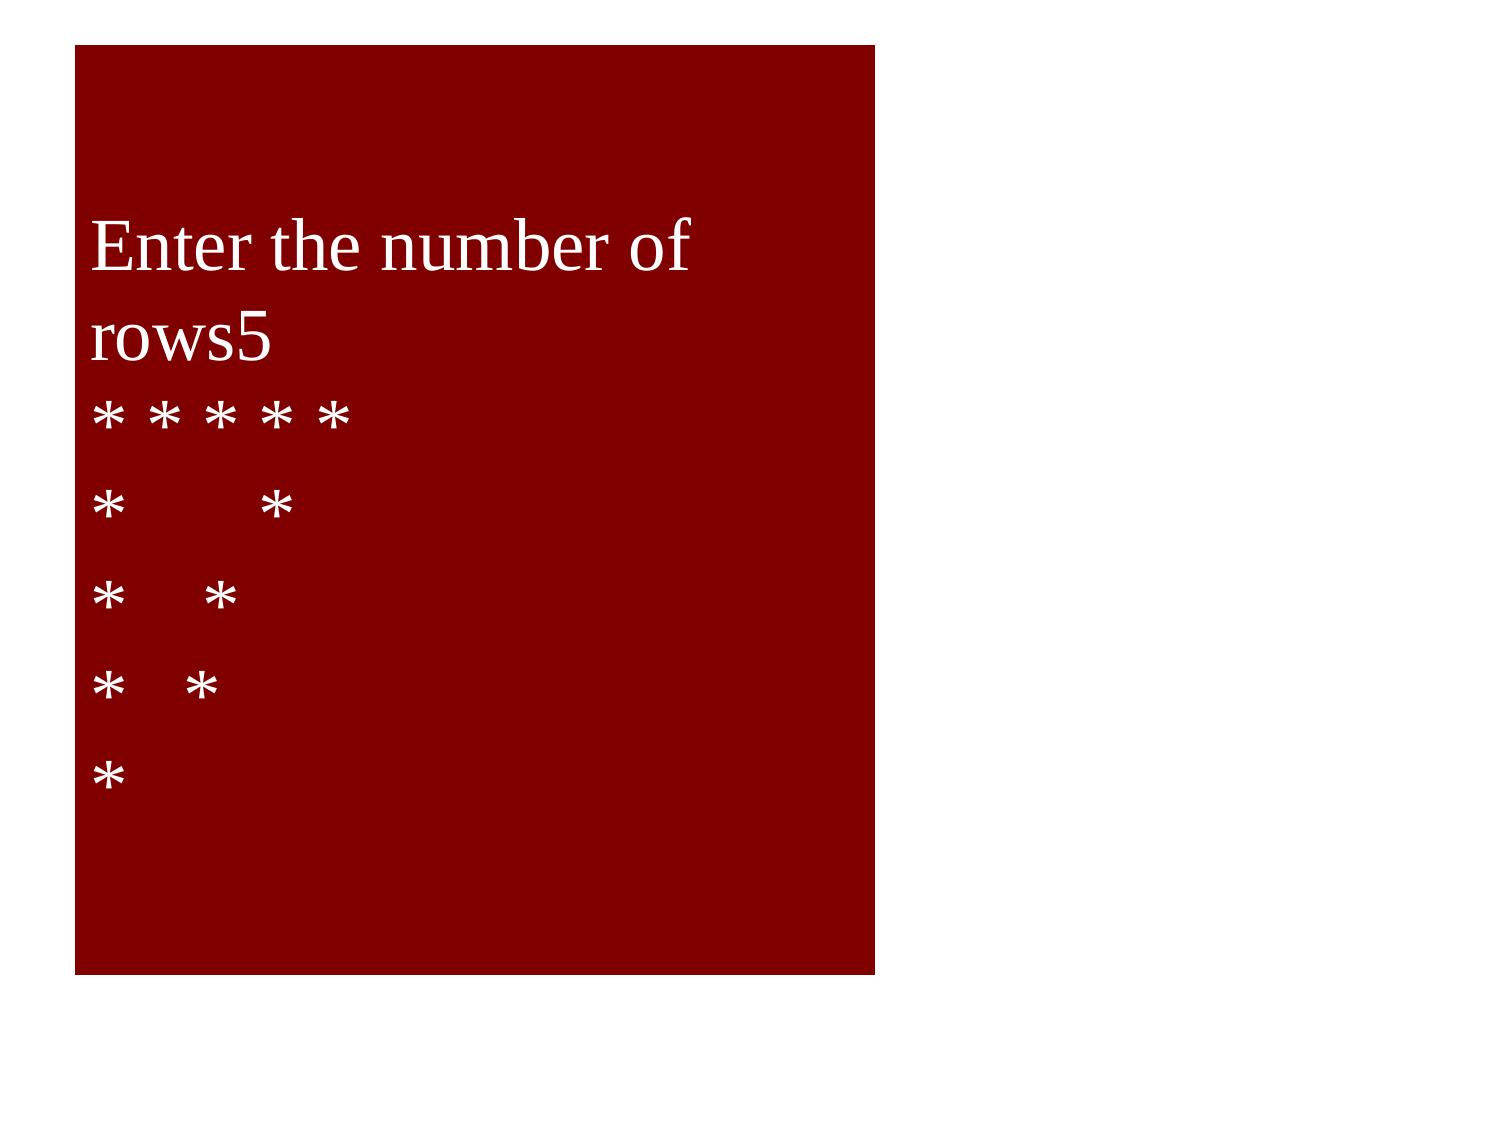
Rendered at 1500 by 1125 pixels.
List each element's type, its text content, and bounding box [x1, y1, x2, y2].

title Enter the number of rows5 * * * * * * * * * * * * [74, 44, 876, 976]
